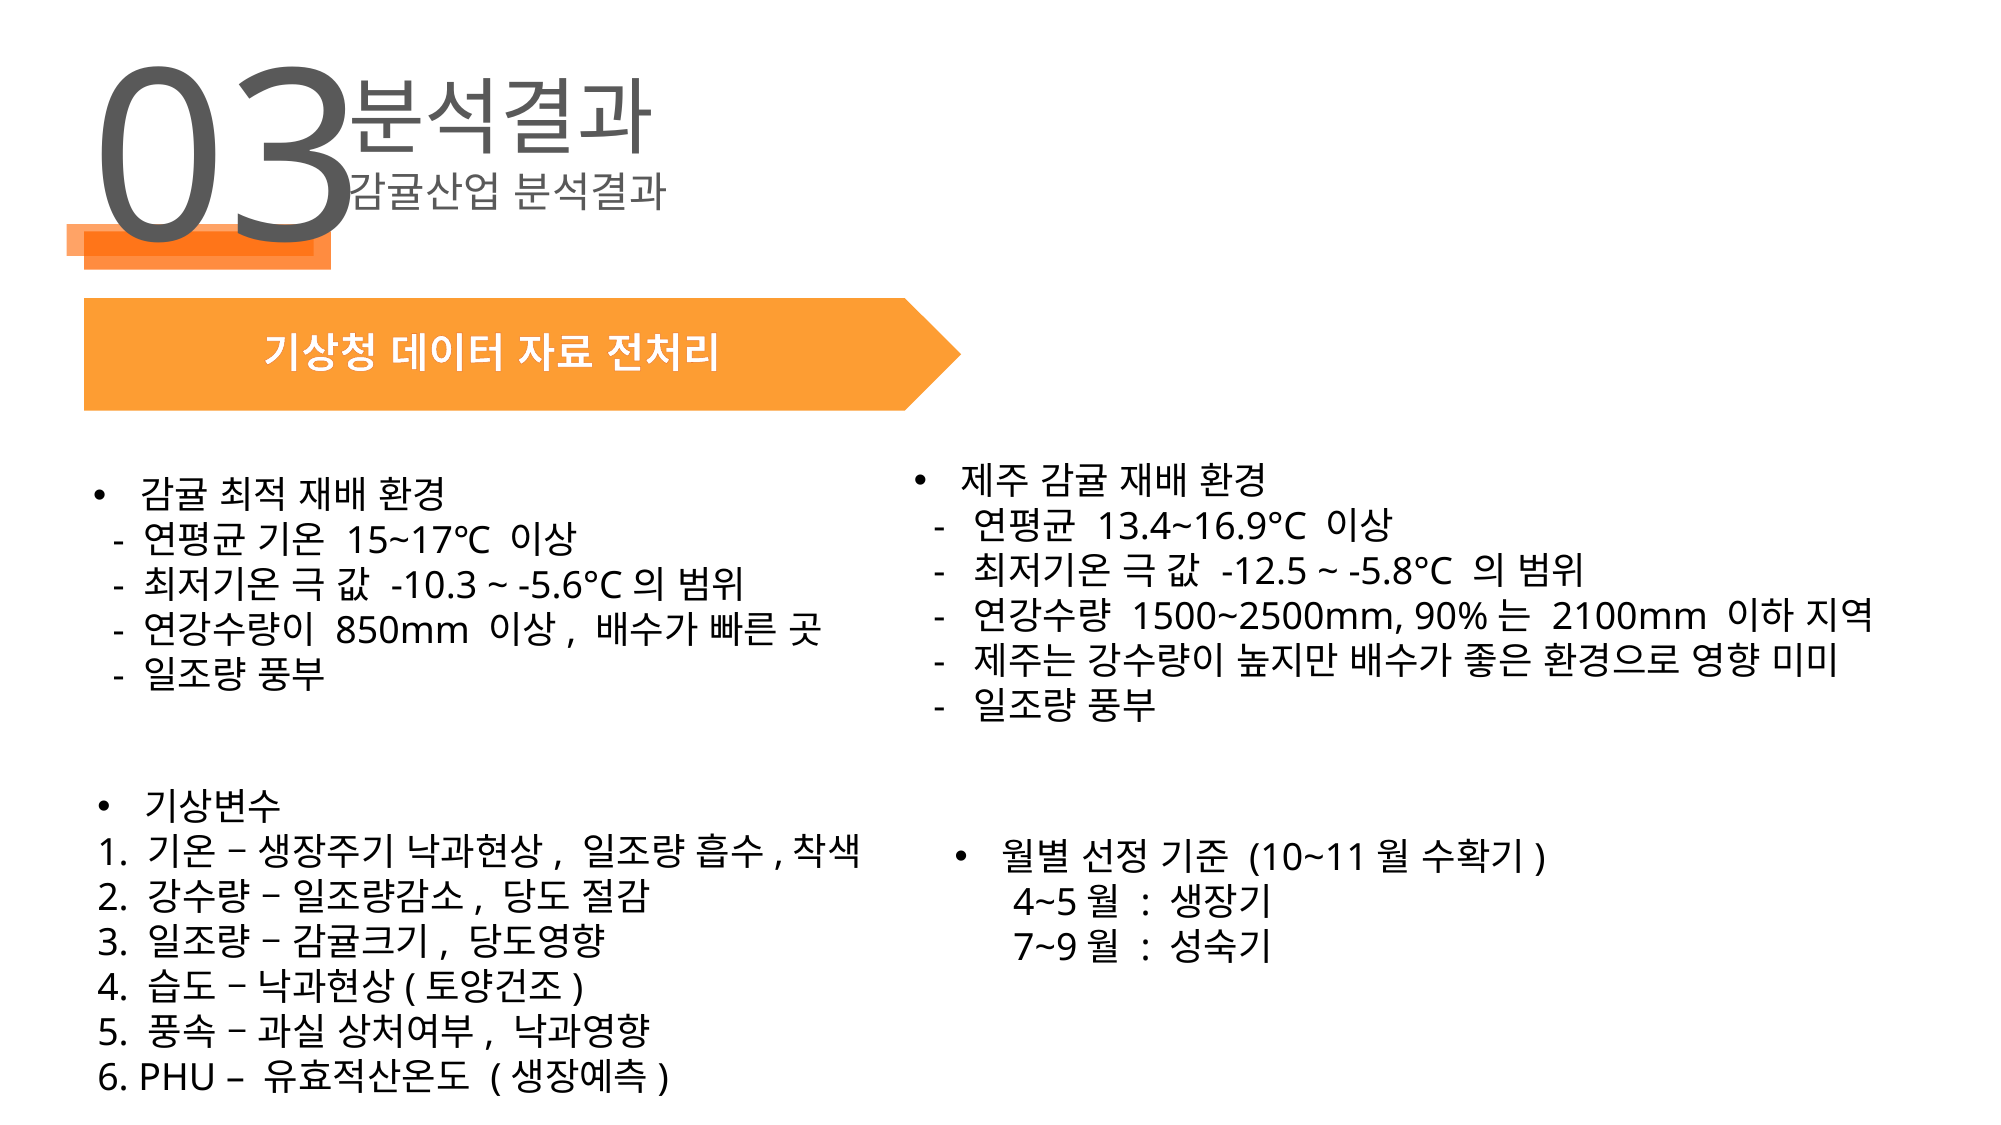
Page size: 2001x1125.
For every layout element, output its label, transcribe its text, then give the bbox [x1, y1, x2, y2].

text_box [66, 0, 1362, 300]
text_box [83, 300, 963, 412]
text_box 기상청 데이터 자료 전처리 [247, 318, 737, 384]
text_box 월별 선정 기준 (10~11월 수확기) 4~5월 : 생장기 7~9월 : 성숙기 [939, 825, 1638, 976]
text_box 제주 감귤 재배 환경 - 연평균 13.4~16.9°C 이상 - 최저기온 극 값 -12.5 ~ -5.8°C 의 범위 - 연강수량 1500~2500mm, 90%는 2100mm 이하 지역 - 제주는 강수량이 높지만 배수가 좋은 환경으로 영향 미미 - 일조량 풍부 [899, 449, 1960, 734]
text_box 기상변수 1. 기온 – 생장주기 낙과현상, 일조량 흡수,착색 2. 강수량 – 일조량감소, 당도 절감 3. 일조량 – 감귤크기, 당도영향 4. 습도 – 낙과현상(토양건조) 5. 풍속 – 과실 상처여부, 낙과영향 6. PHU – 유효적산온도 (생장예측) [82, 775, 953, 1106]
text_box 감귤 최적 재배 환경 - 연평균 기온 15~17℃ 이상 - 최저기온 극 값 -10.3 ~ -5.6°C의 범위 - 연강수량이 850mm 이상, 배수가 빠른 곳 - 일조량 풍부 [78, 464, 899, 704]
